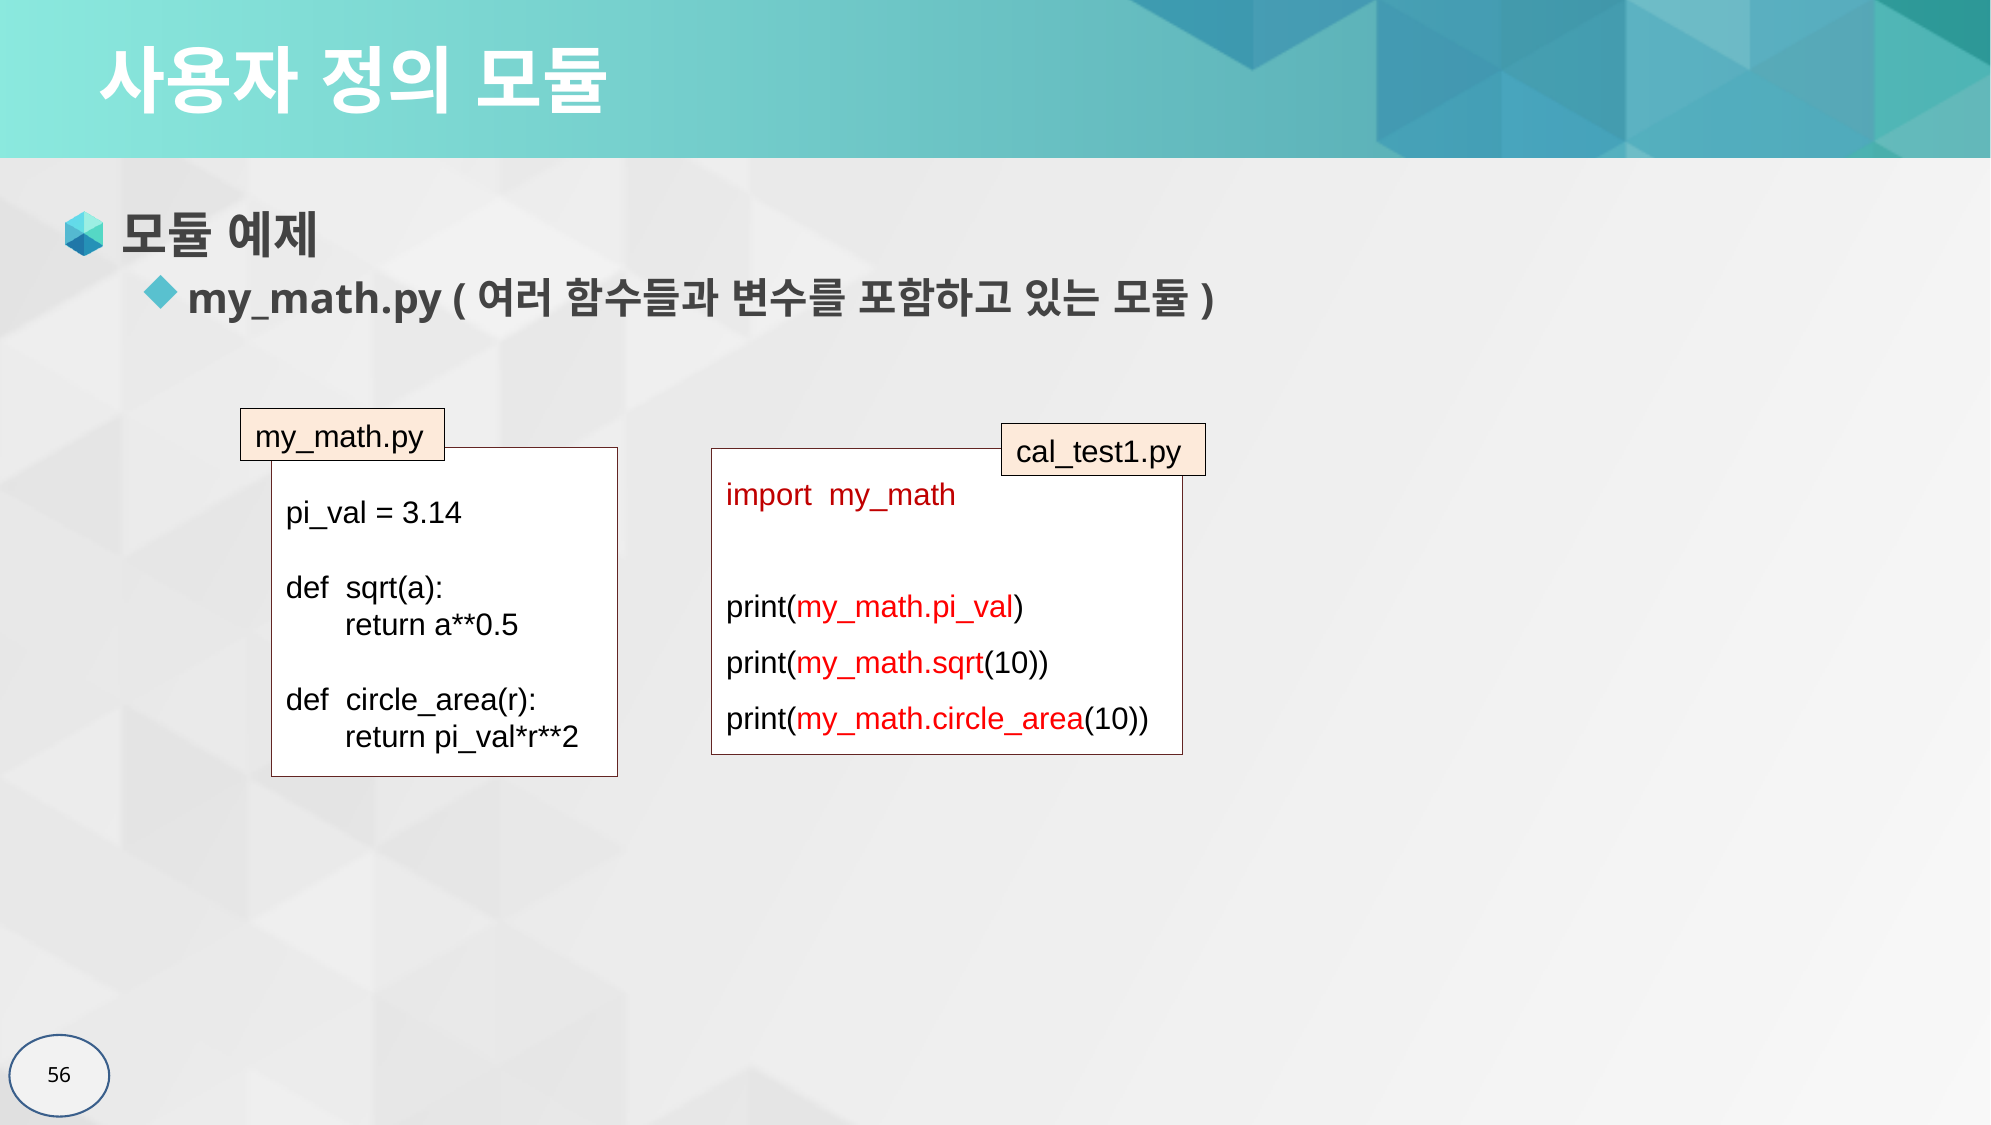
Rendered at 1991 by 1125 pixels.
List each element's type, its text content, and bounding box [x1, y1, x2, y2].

title 사용자 정의 모듈 [83, 0, 1681, 158]
list 모듈 예제 my_math.py (여러 함수들과 변수를 포함하고 있는 모듈) [50, 196, 1929, 1079]
picture [0, 0, 1991, 1125]
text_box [240, 408, 619, 780]
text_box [710, 423, 1206, 757]
